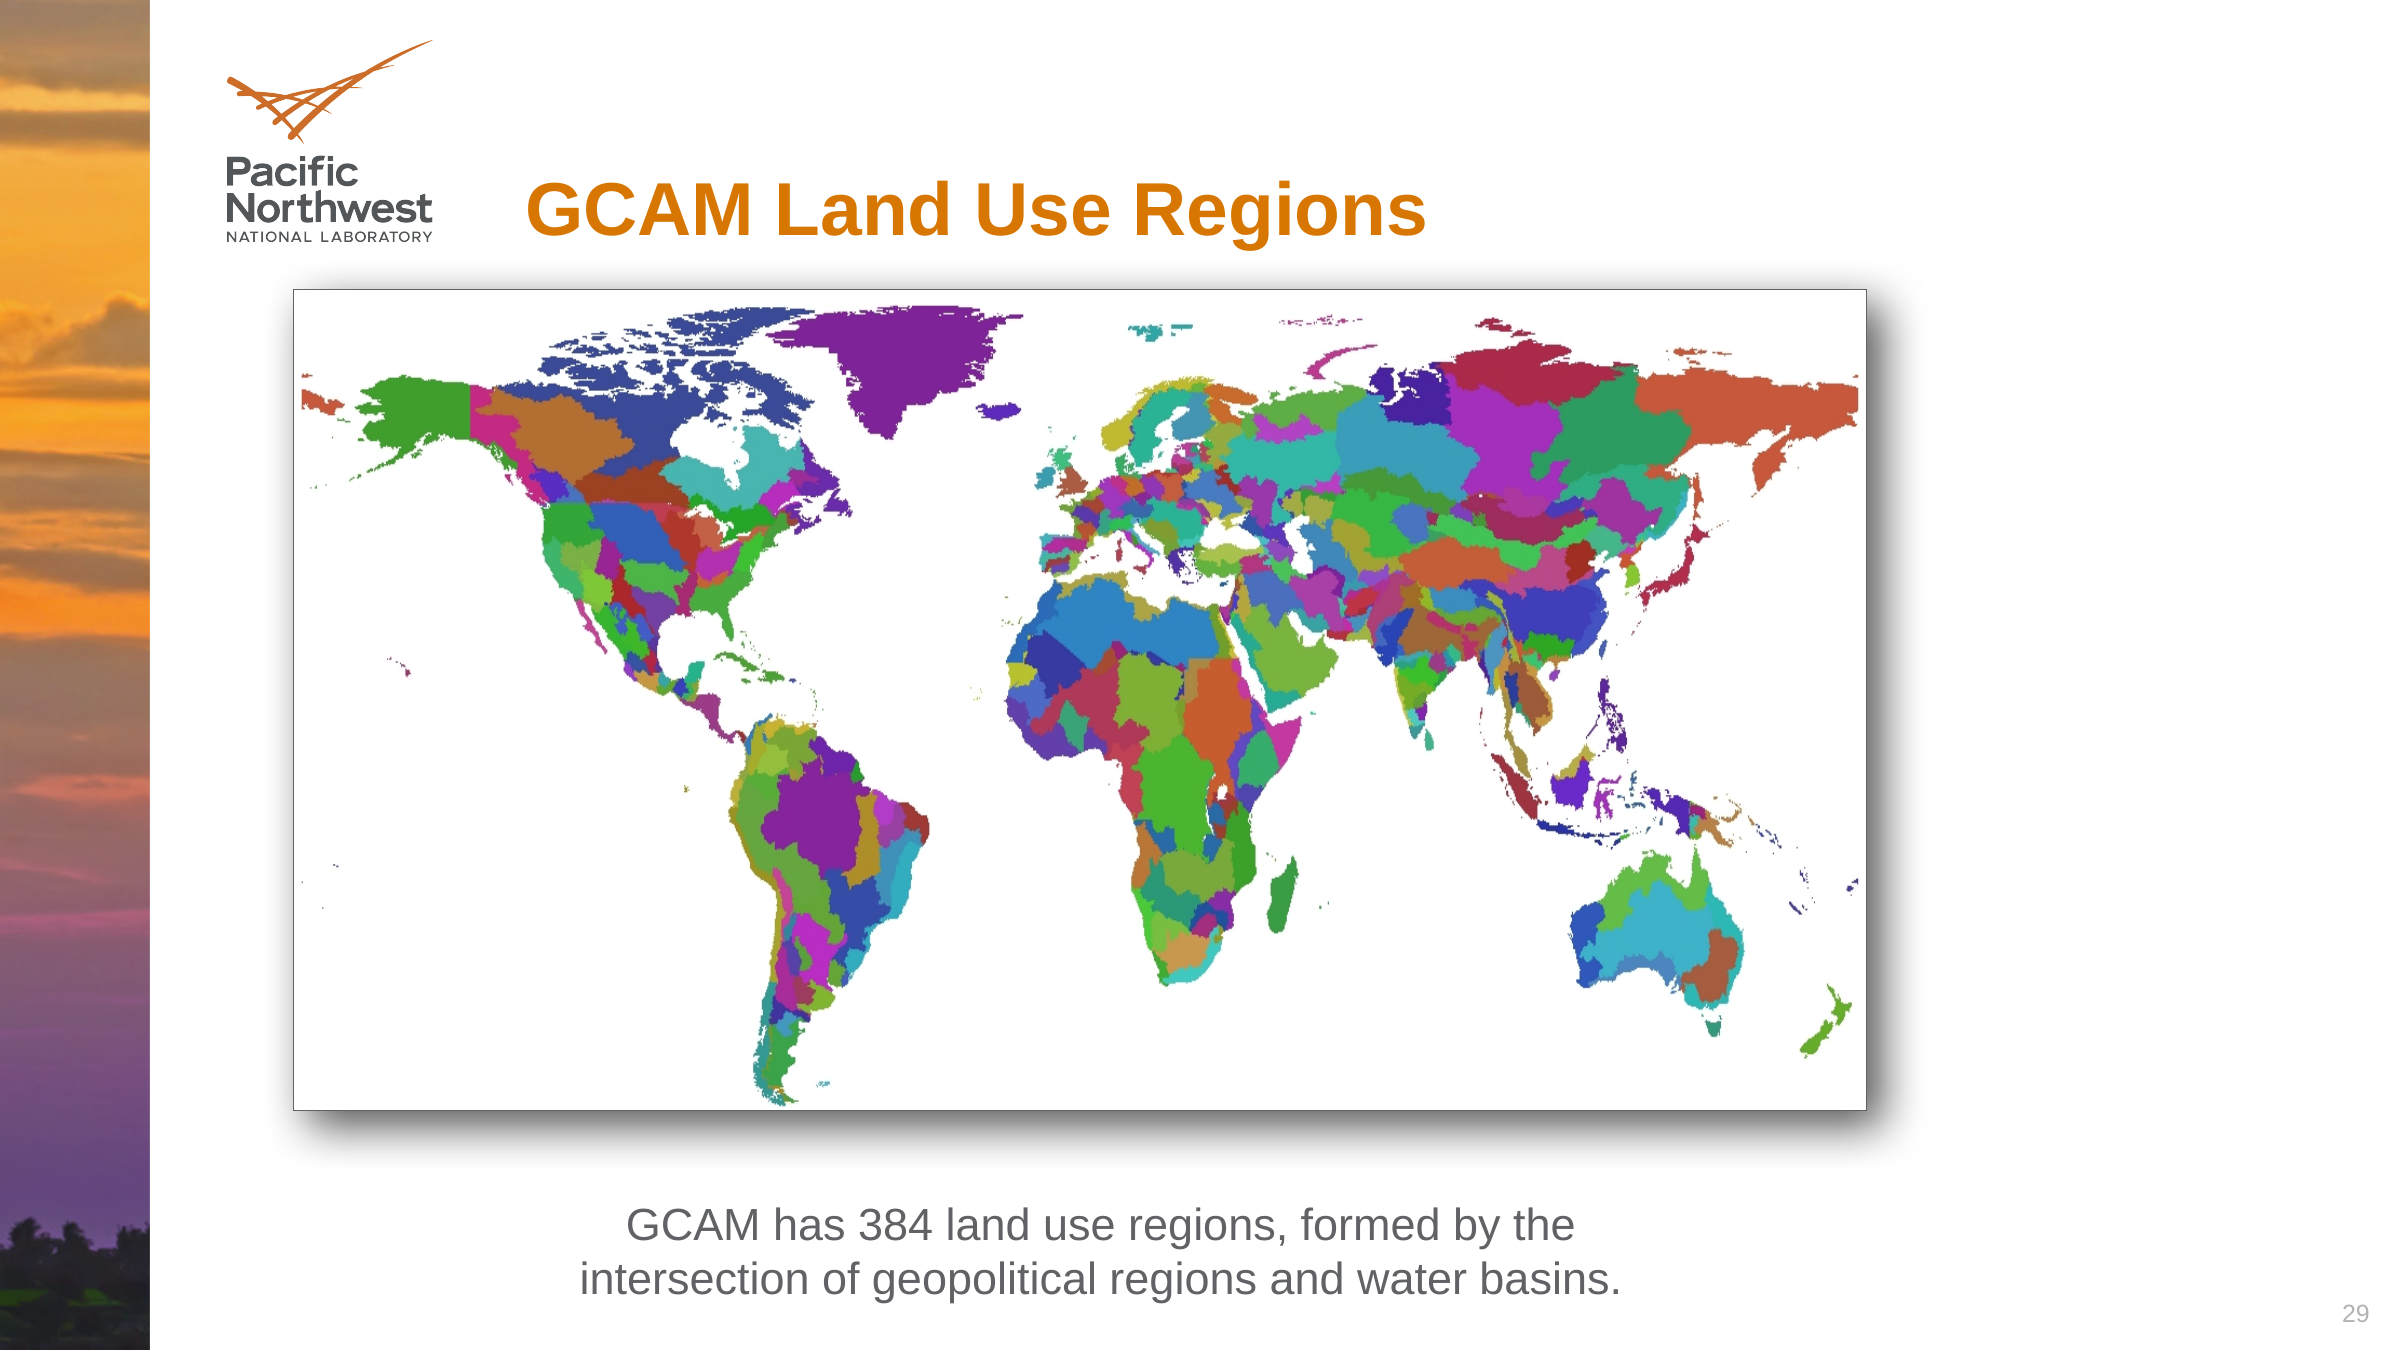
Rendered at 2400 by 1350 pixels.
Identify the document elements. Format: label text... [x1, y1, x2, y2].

slide_number 29 [2295, 1275, 2370, 1350]
picture [225, 38, 435, 244]
picture [293, 289, 1867, 1111]
text_box GCAM has 384 land use regions, formed by the intersection of geopolitical regions and water basins. [524, 1188, 1677, 1311]
picture [0, 0, 149, 1350]
title GCAM Land Use Regions [525, 44, 2325, 260]
